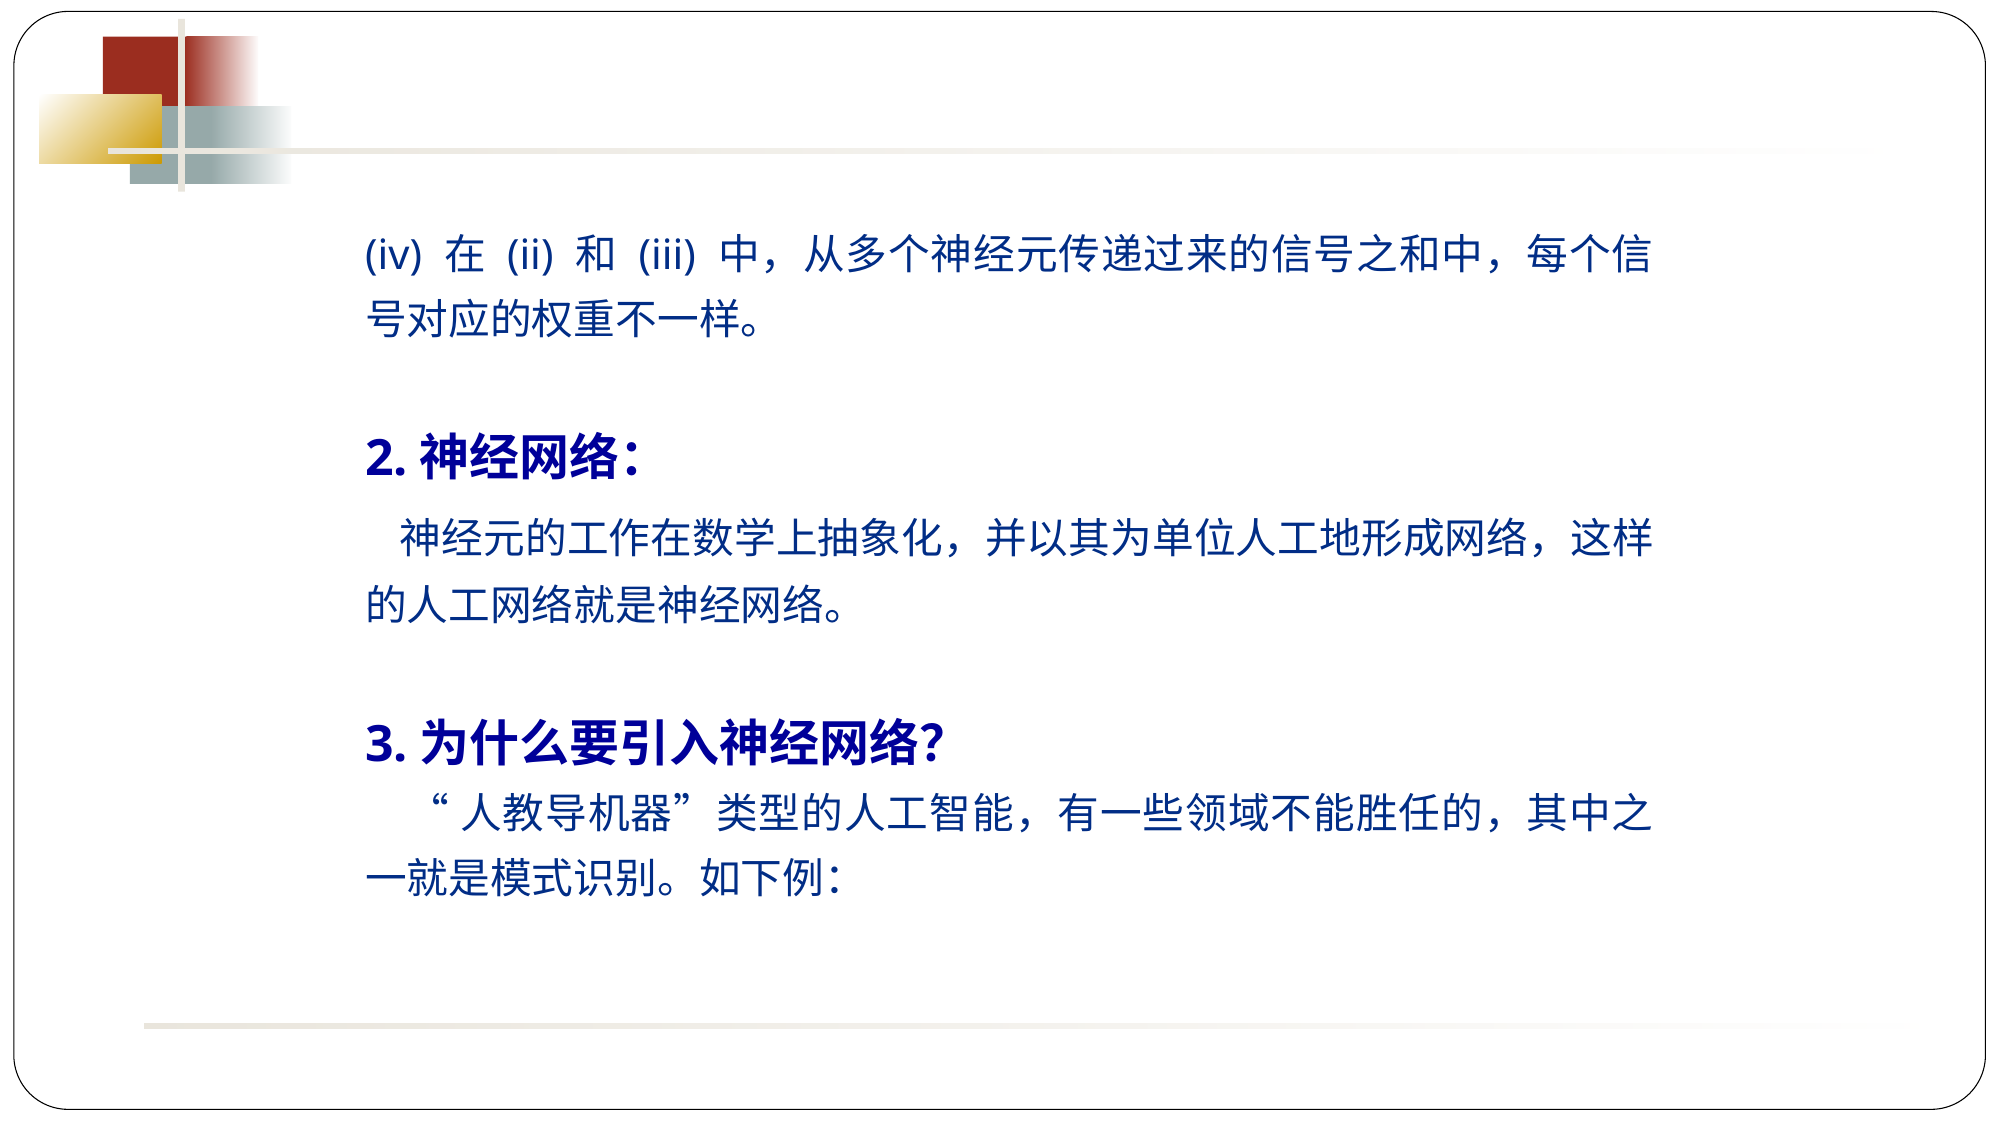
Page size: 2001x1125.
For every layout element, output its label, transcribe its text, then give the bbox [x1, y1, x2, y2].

text_box (iv) 在 (ii) 和 (iii) 中，从多个神经元传递过来的信号之和中，每个信号对应的权重不一样。 2.神经网络： 神经元的工作在数学上抽象化，并以其为单位人工地形成网络，这样的人工网络就是神经网络。 3.为什么要引入神经网络？ “人教导机器”类型的人工智能，有一些领域不能胜任的，其中之一就是模式识别。如下例： [350, 205, 1669, 1125]
